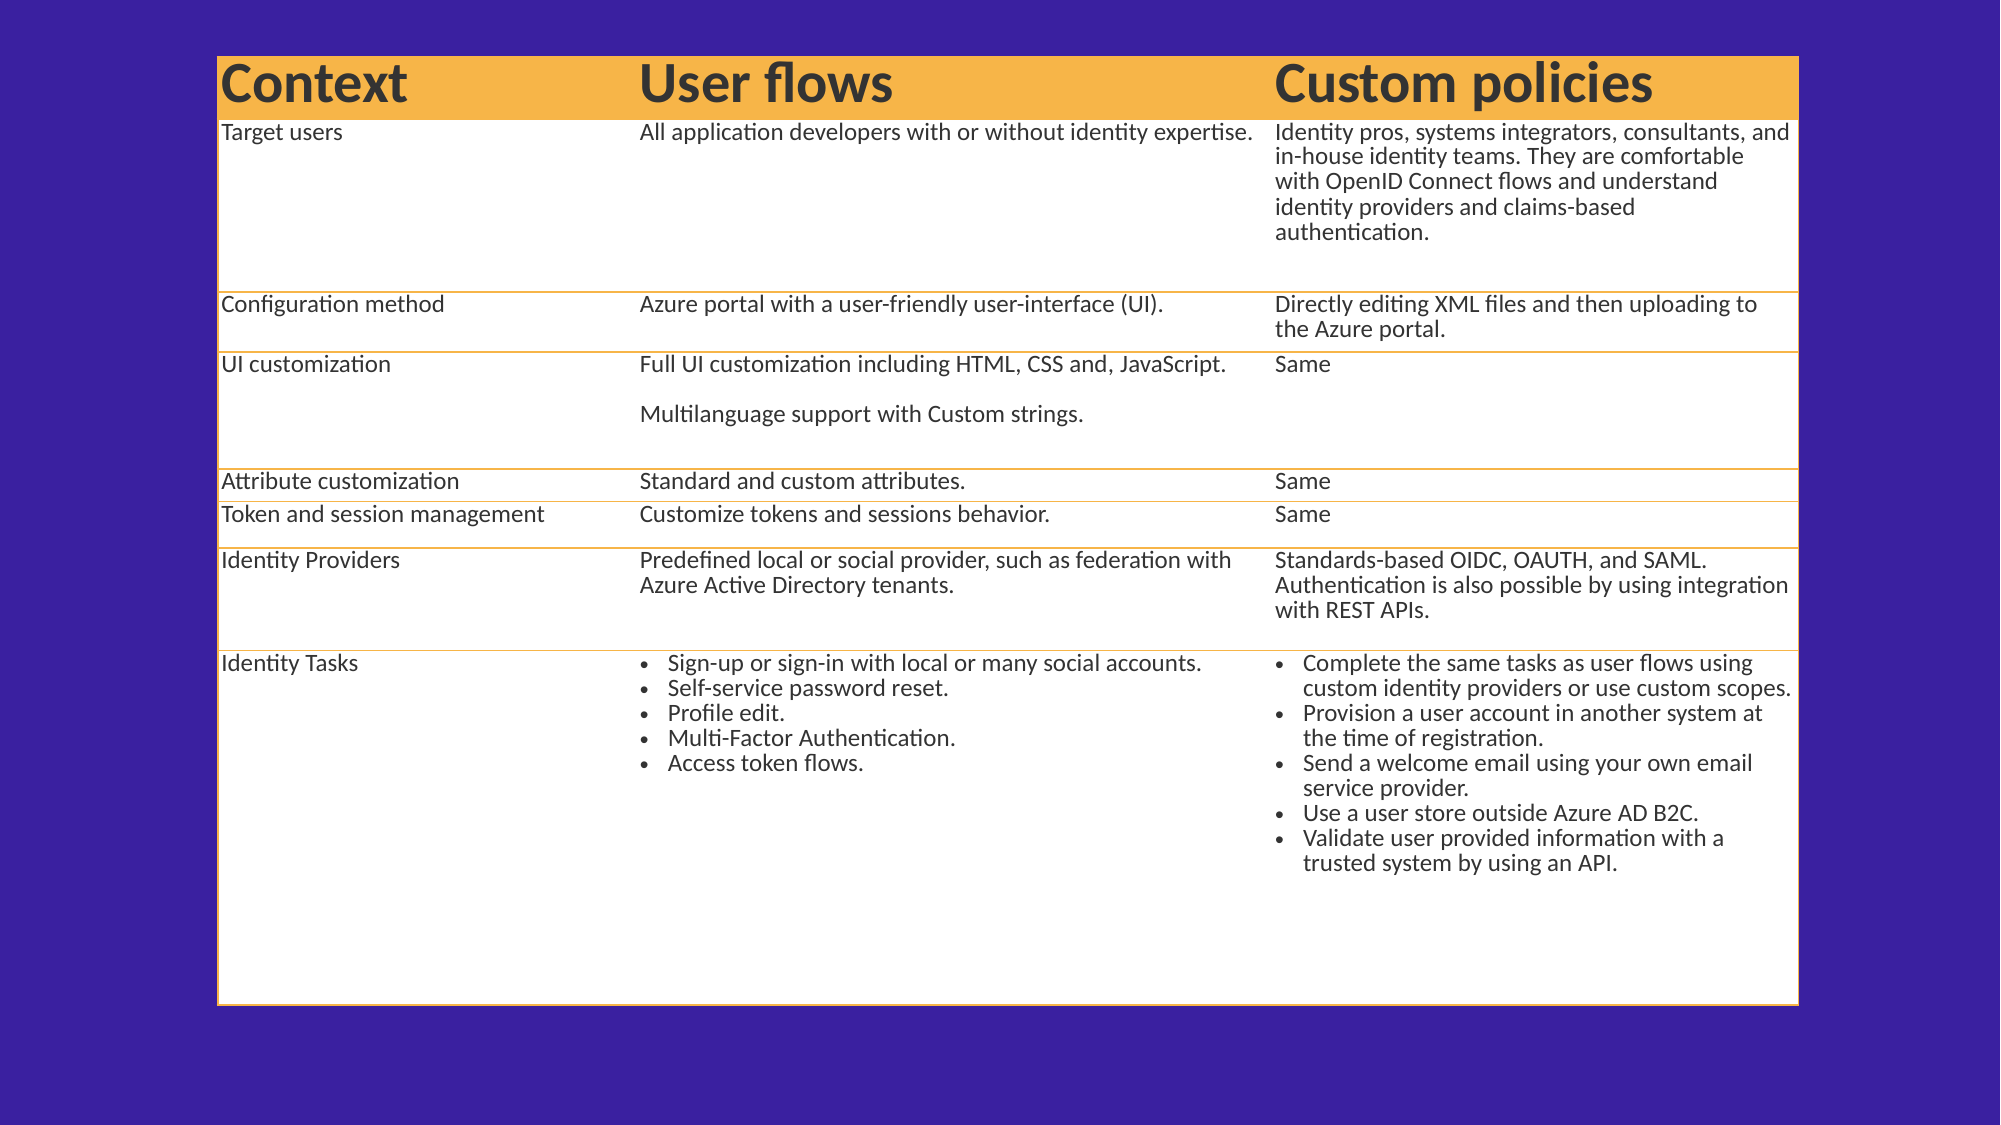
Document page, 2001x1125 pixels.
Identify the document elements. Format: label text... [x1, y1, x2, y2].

table_cell Standards-based OIDC, OAUTH, and SAML. Authentication is also possible by using integration with REST APIs. [1271, 549, 1798, 650]
table_cell All application developers with or without identity expertise. [636, 120, 1271, 291]
table_cell Identity Tasks [219, 651, 636, 1004]
table_cell Directly editing XML files and then uploading to the Azure portal. [1271, 293, 1798, 351]
table_cell Attribute customization [219, 470, 636, 501]
table_cell Token and session management [219, 502, 636, 547]
table_cell Identity Providers [219, 549, 636, 650]
table_cell Complete the same tasks as user flows using custom identity providers or use custom scopes. Provision a user account in another system at the time of registration. Send a welcome email using your own email service provider. Use a user store outside Azure AD B2C. Validate user provided information with a trusted system by using an API. [1271, 651, 1798, 1004]
table_header Context [219, 58, 636, 118]
table_cell Same [1271, 470, 1798, 501]
table_cell Same [1271, 502, 1798, 547]
table_cell UI customization [219, 353, 636, 468]
table_cell Identity pros, systems integrators, consultants, and in-house identity teams. They are comfortable with OpenID Connect flows and understand identity providers and claims-based authentication. [1271, 120, 1798, 291]
table_cell Customize tokens and sessions behavior. [636, 502, 1271, 547]
table_header User flows [636, 58, 1271, 118]
table_cell Azure portal with a user-friendly user-interface (UI). [636, 293, 1271, 351]
table_cell Same [1271, 353, 1798, 468]
table_cell Target users [219, 120, 636, 291]
table_cell Sign-up or sign-in with local or many social accounts. Self-service password reset. Profile edit. Multi-Factor Authentication. Access token flows. [636, 651, 1271, 1004]
table_cell Standard and custom attributes. [636, 470, 1271, 501]
table_cell Configuration method [219, 293, 636, 351]
table_cell Predefined local or social provider, such as federation with Azure Active Directory tenants. [636, 549, 1271, 650]
table_header Custom policies [1271, 58, 1798, 118]
table_cell Full UI customization including HTML, CSS and, JavaScript. Multilanguage support with Custom strings. [636, 353, 1271, 468]
